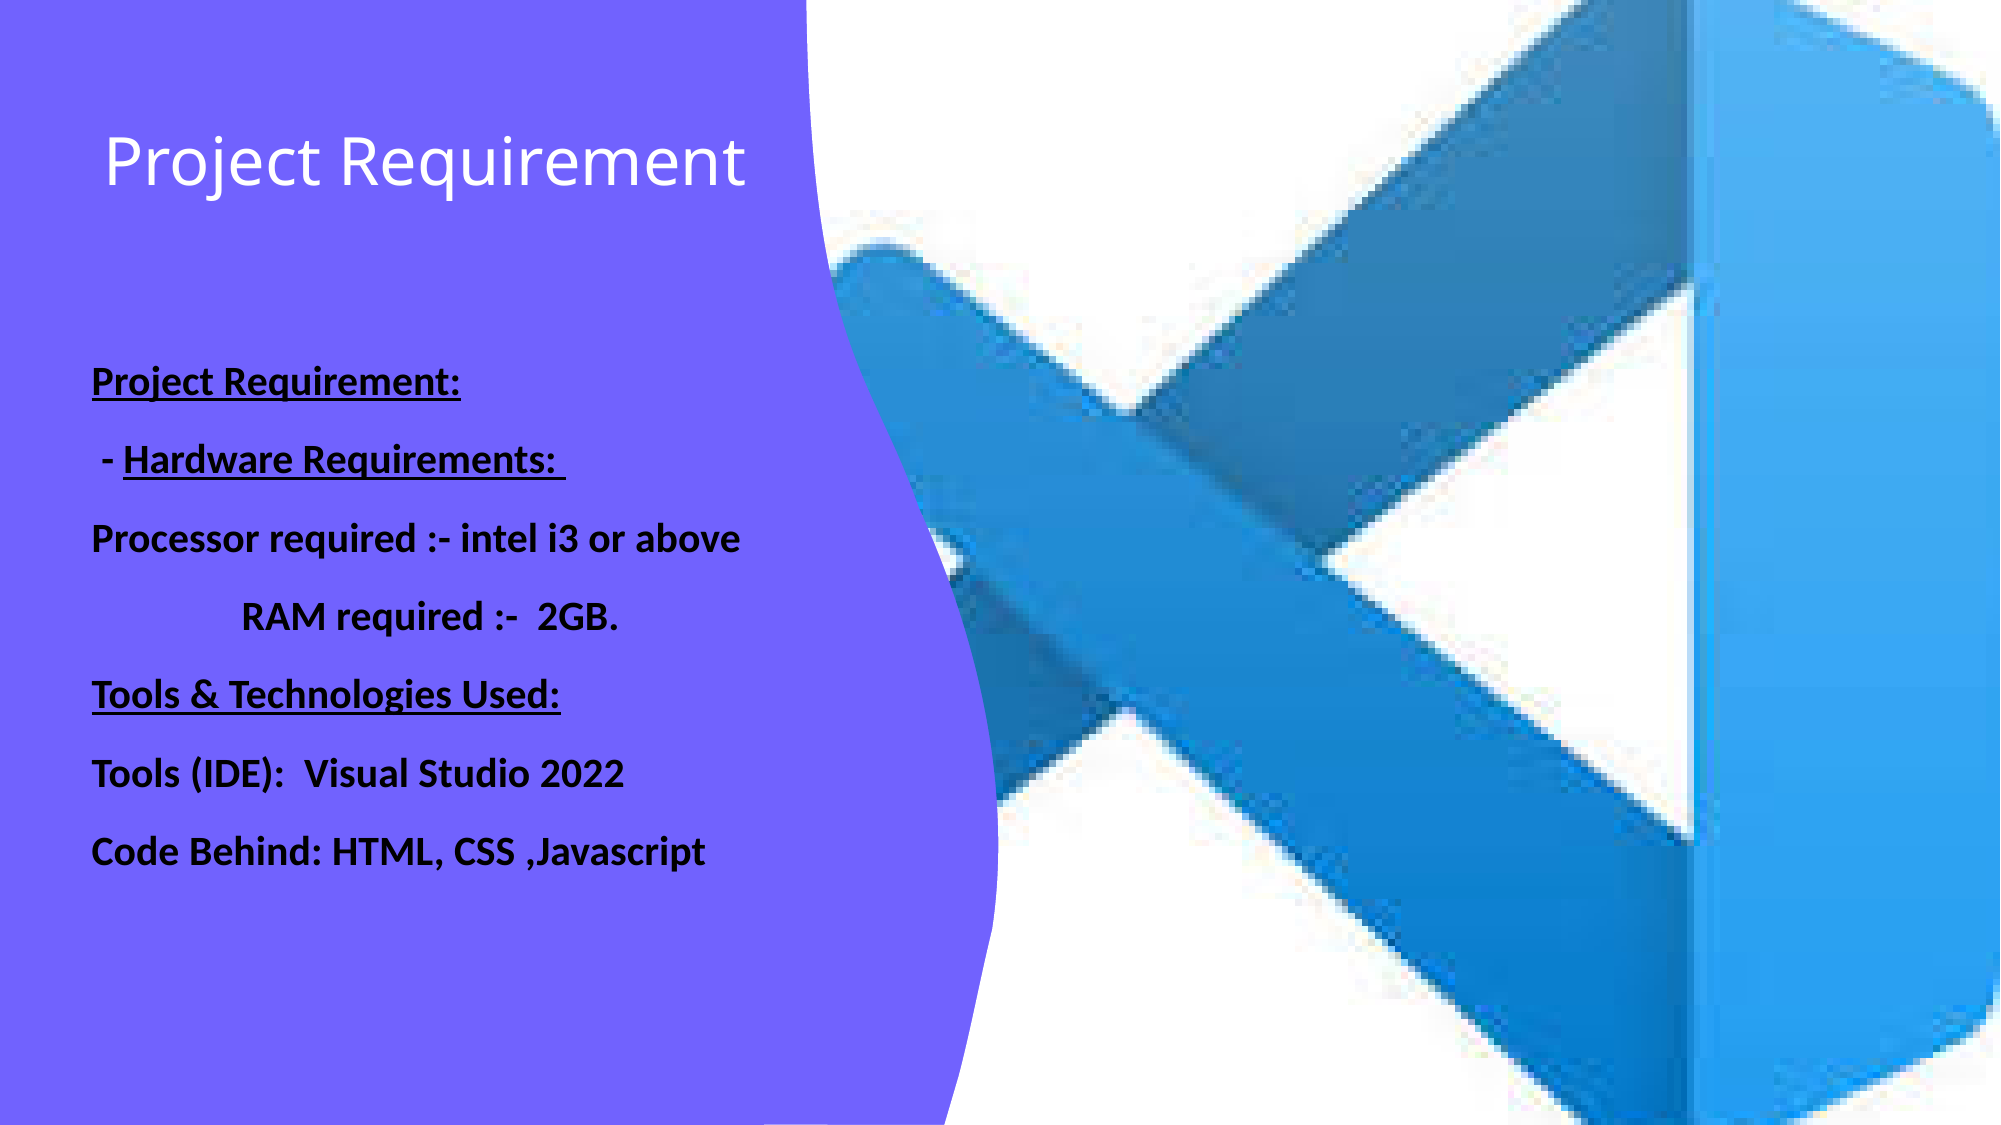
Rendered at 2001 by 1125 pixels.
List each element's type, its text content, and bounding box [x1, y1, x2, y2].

subtitle Project Requirement: - Hardware Requirements: Processor required :- intel i3 or above RAM required :- 2GB. Tools & Technologies Used: Tools (IDE): Visual Studio 2022 Code Behind: HTML, CSS ,Javascript [76, 338, 764, 973]
picture [764, 0, 2000, 1125]
title Project Requirement [0, 0, 764, 1125]
